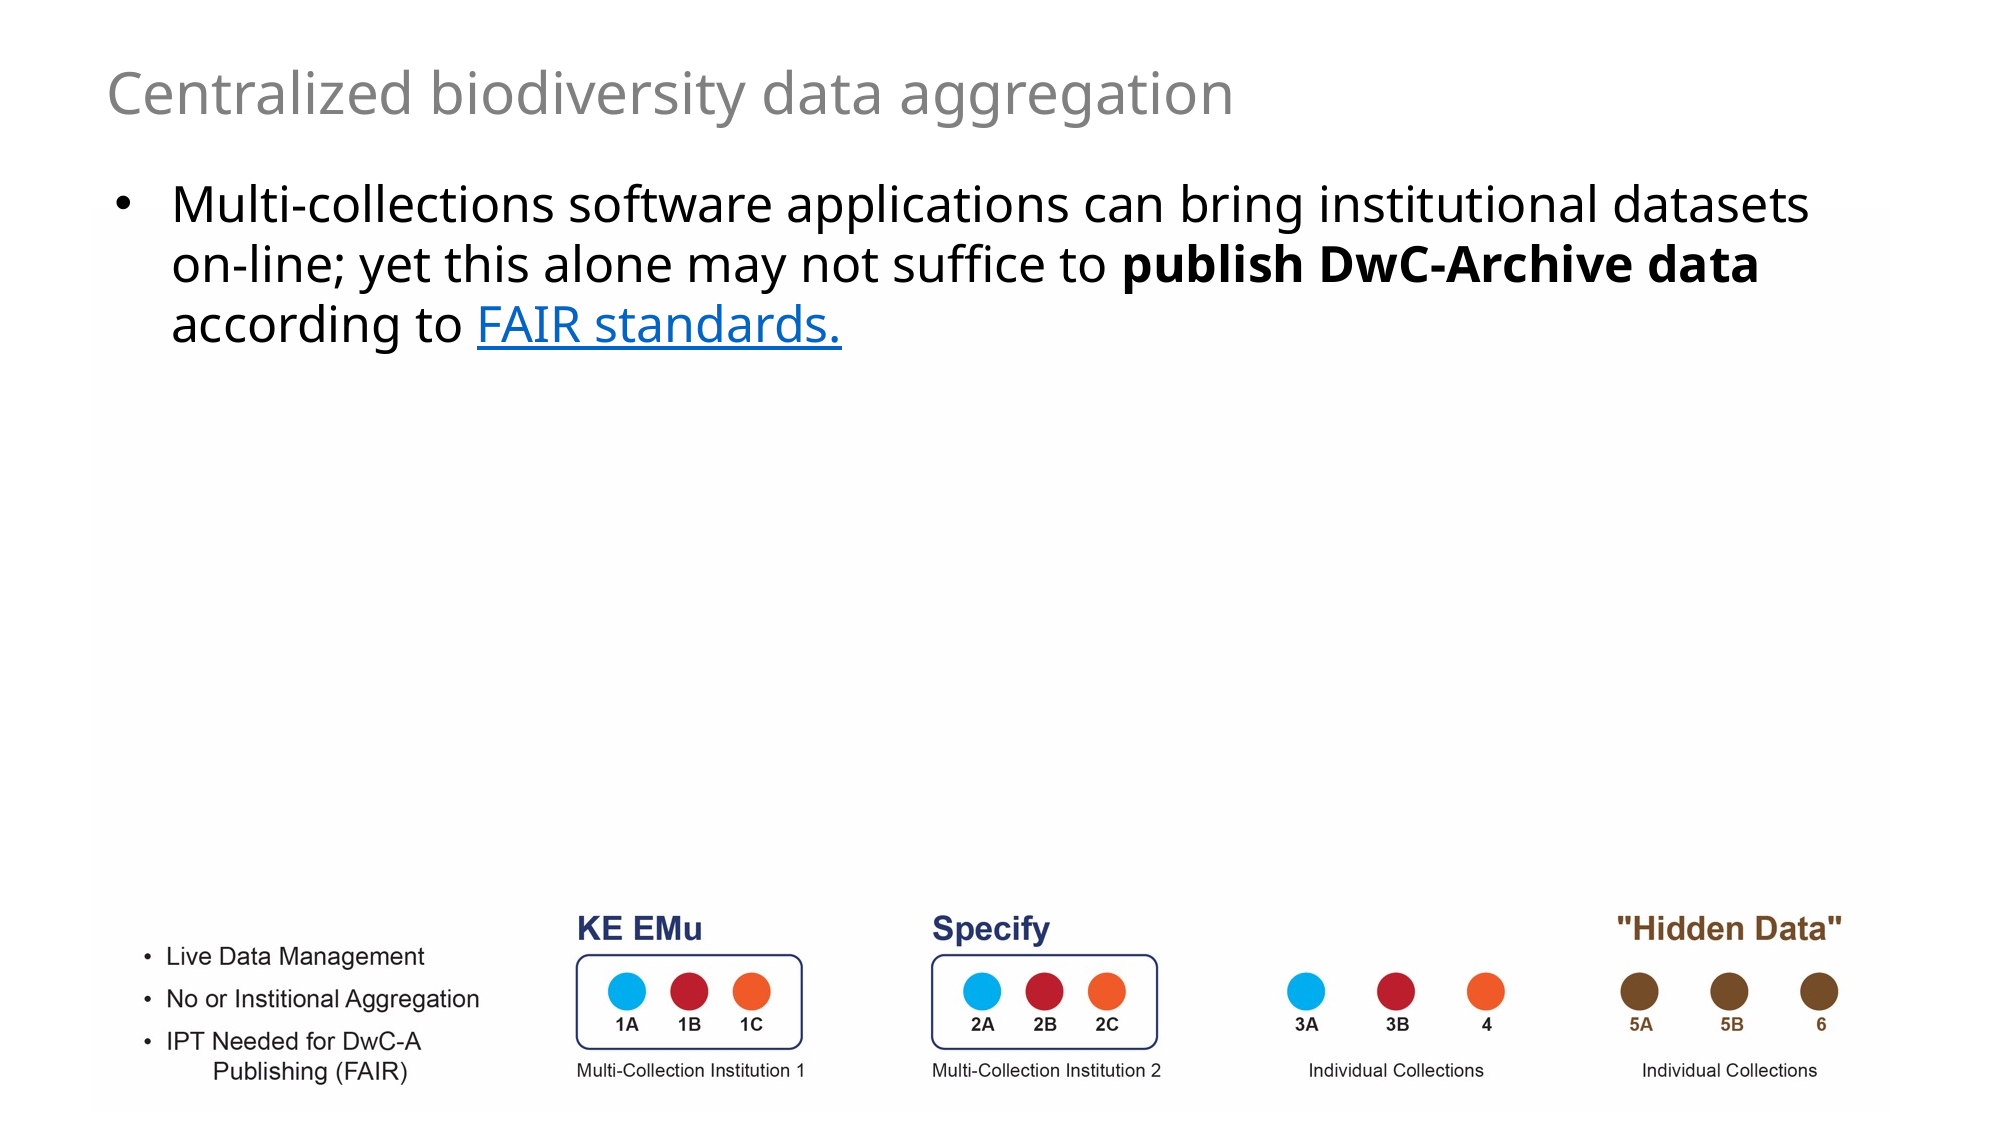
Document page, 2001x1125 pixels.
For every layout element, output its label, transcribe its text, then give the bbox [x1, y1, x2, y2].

picture [89, 209, 1890, 1111]
text_box Multi-collections software applications can bring institutional datasets on-line; yet this alone may not suffice to publish DwC-Archive data according to FAIR standards. [99, 165, 1900, 369]
text_box Centralized biodiversity data aggregation [0, 48, 2000, 157]
